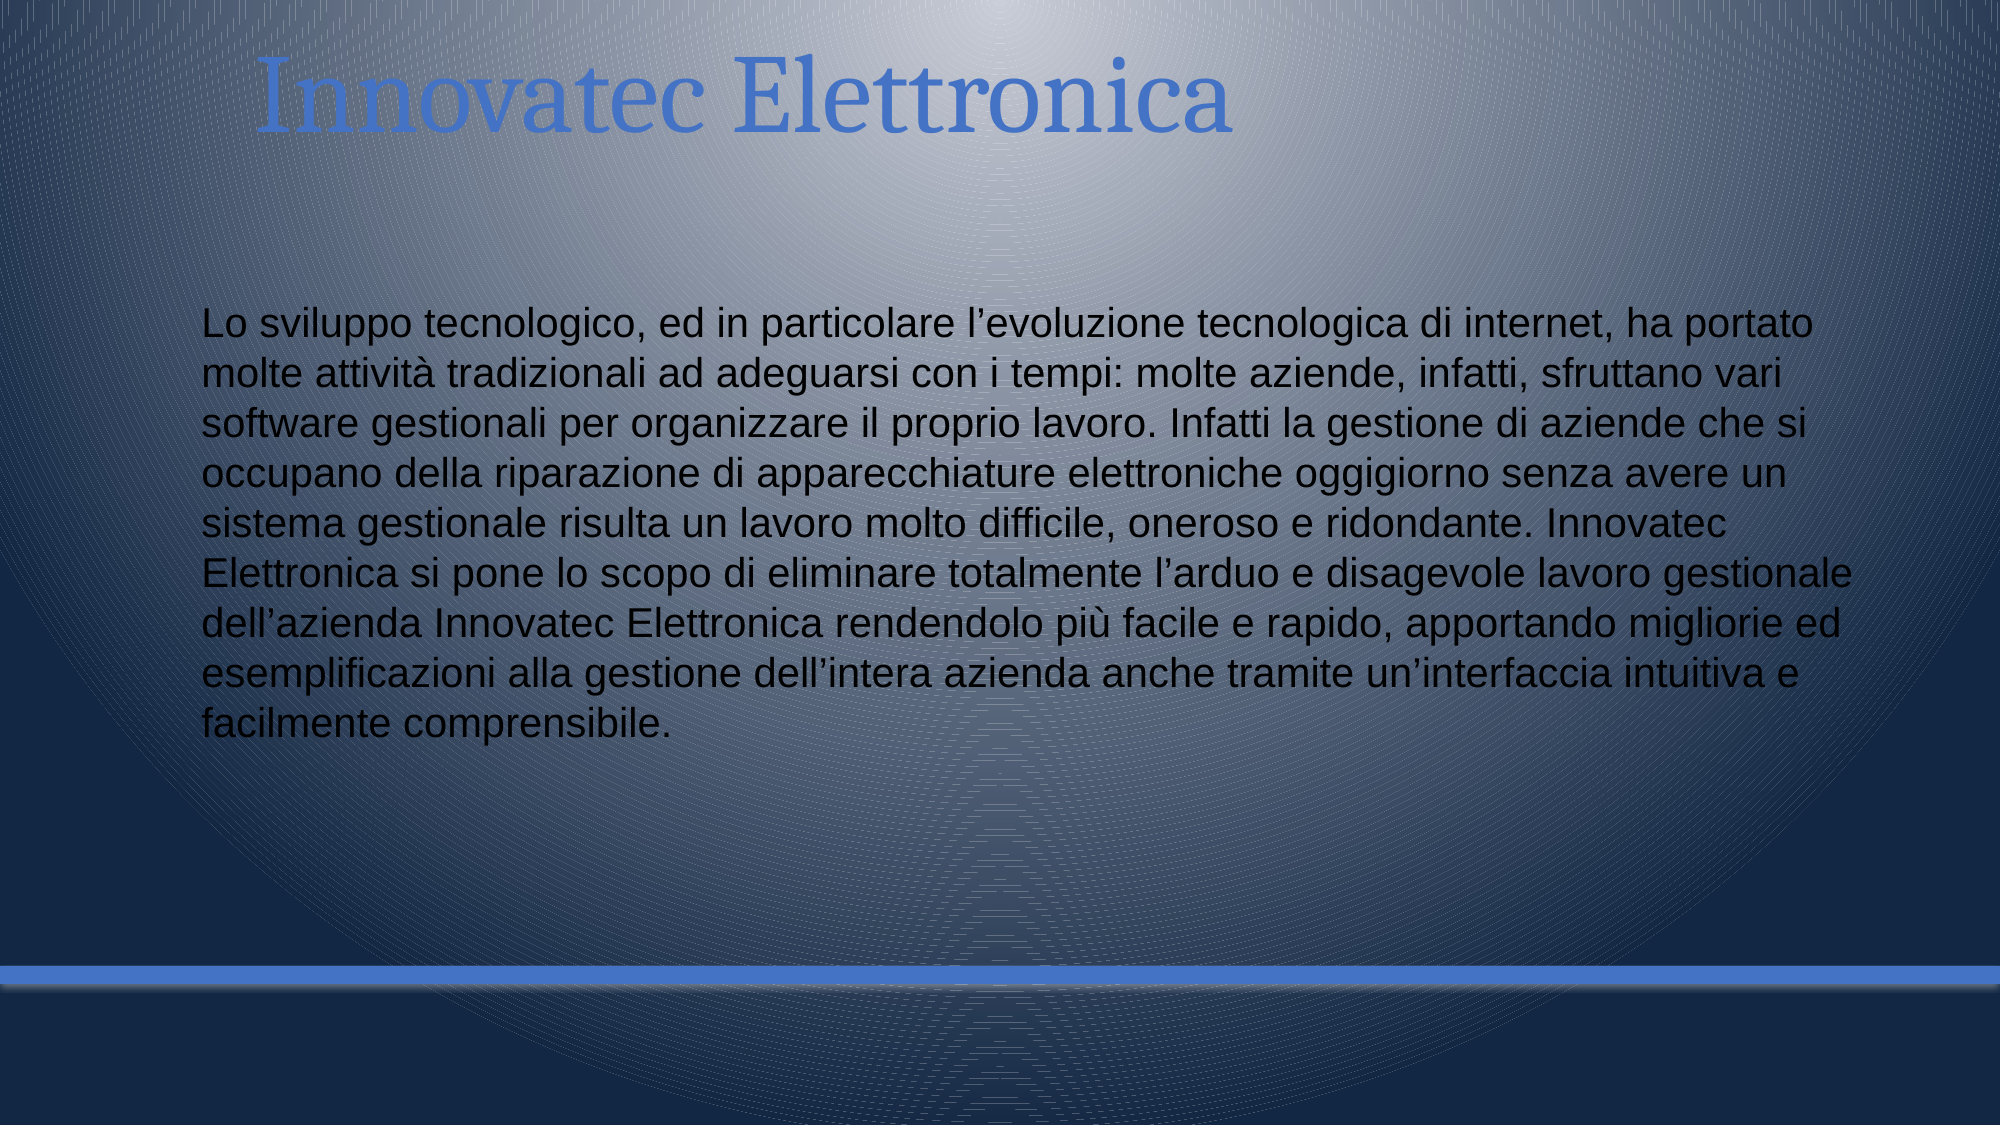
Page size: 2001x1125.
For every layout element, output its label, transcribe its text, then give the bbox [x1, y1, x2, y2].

text_box Lo sviluppo tecnologico, ed in particolare l’evoluzione tecnologica di internet, ha portato molte attività tradizionali ad adeguarsi con i tempi: molte aziende, infatti, sfruttano vari software gestionali per organizzare il proprio lavoro. Infatti la gestione di aziende che si occupano della riparazione di apparecchiature elettroniche oggigiorno senza avere un sistema gestionale risulta un lavoro molto difficile, oneroso e ridondante. Innovatec Elettronica si pone lo scopo di eliminare totalmente l’arduo e disagevole lavoro gestionale dell’azienda Innovatec Elettronica rendendolo più facile e rapido, apportando migliorie ed esemplificazioni alla gestione dell’intera azienda anche tramite un’interfaccia intuitiva e facilmente comprensibile. [186, 280, 1915, 845]
text_box Innovatec Elettronica [239, 11, 1252, 162]
